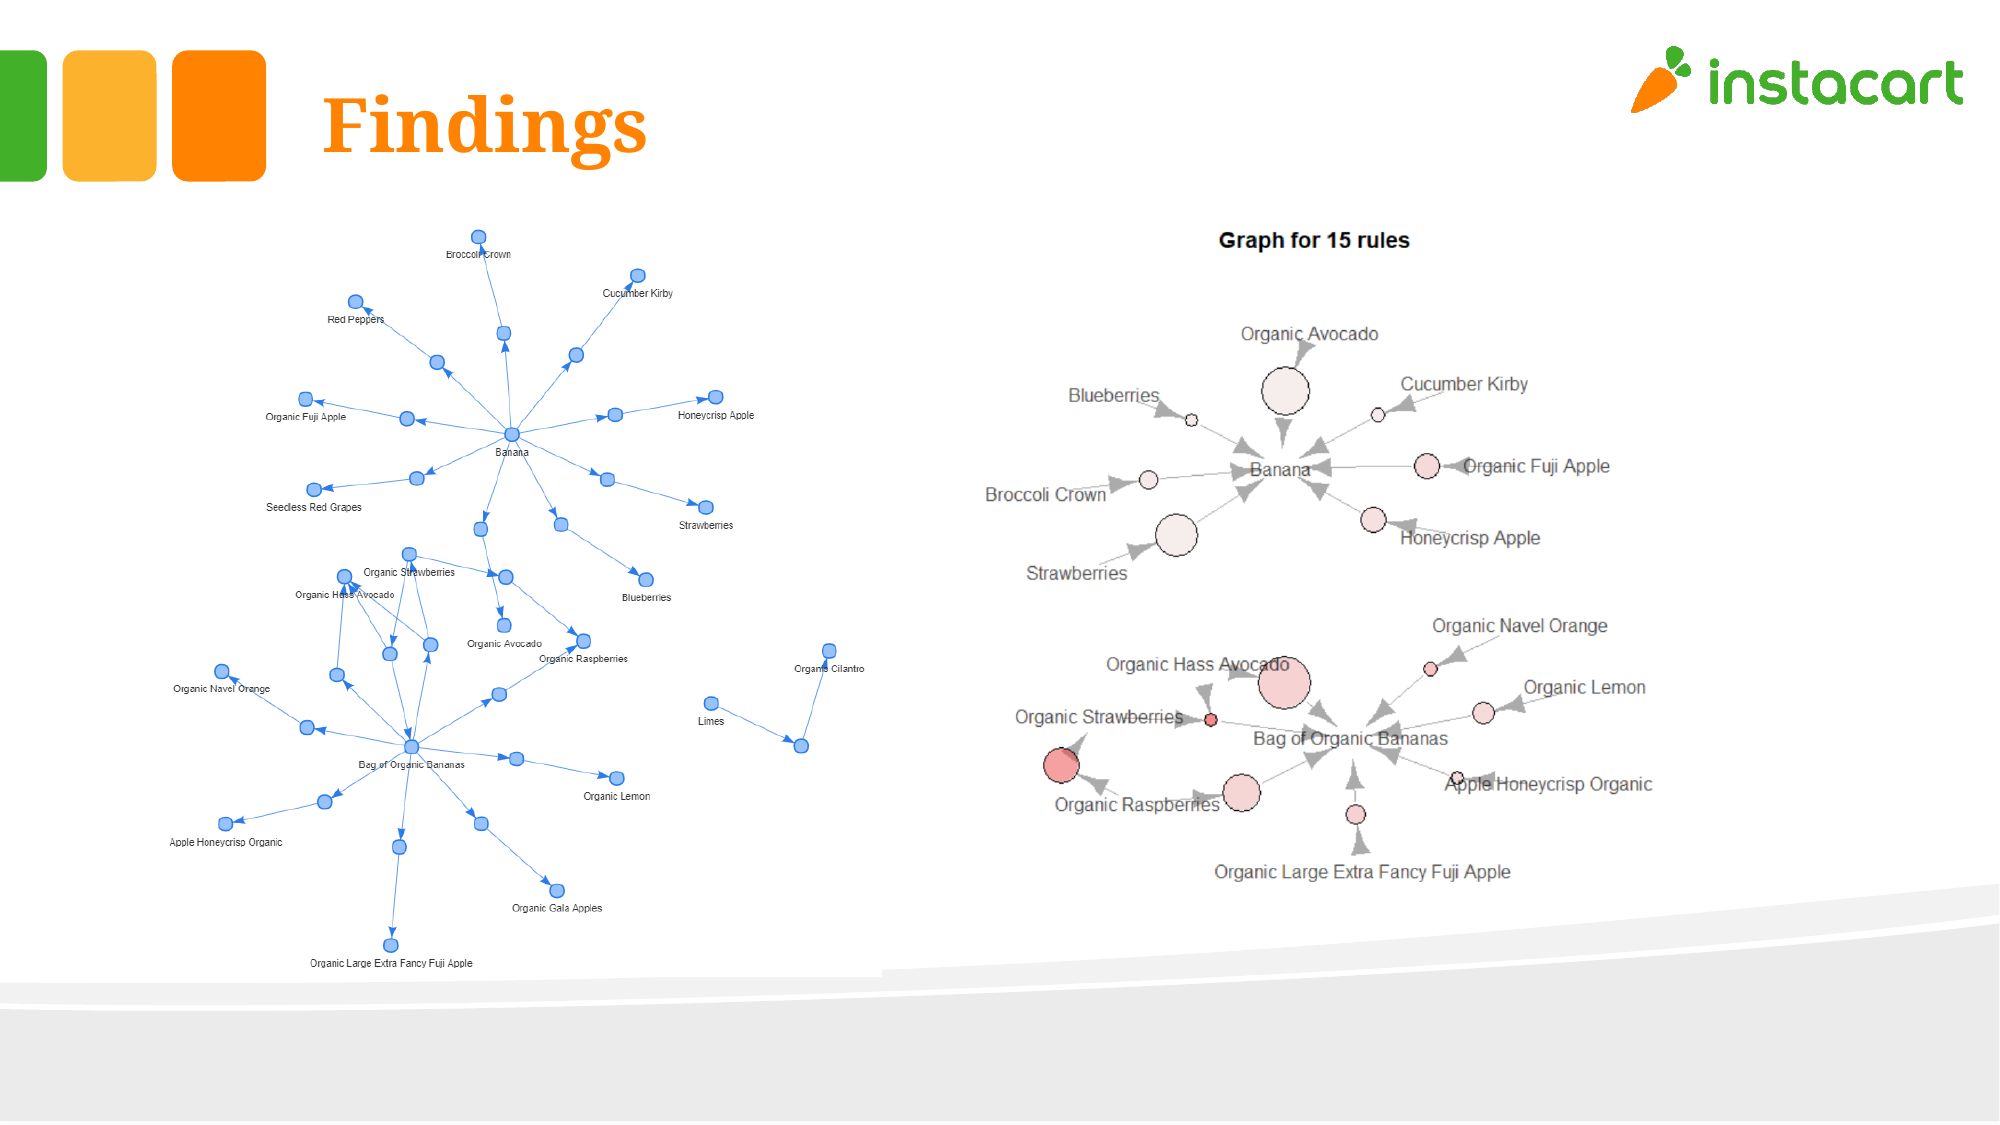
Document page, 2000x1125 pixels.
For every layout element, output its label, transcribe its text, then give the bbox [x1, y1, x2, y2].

picture [964, 207, 1662, 886]
title Findings [302, 66, 1827, 178]
picture [1631, 46, 1963, 113]
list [125, 195, 882, 977]
